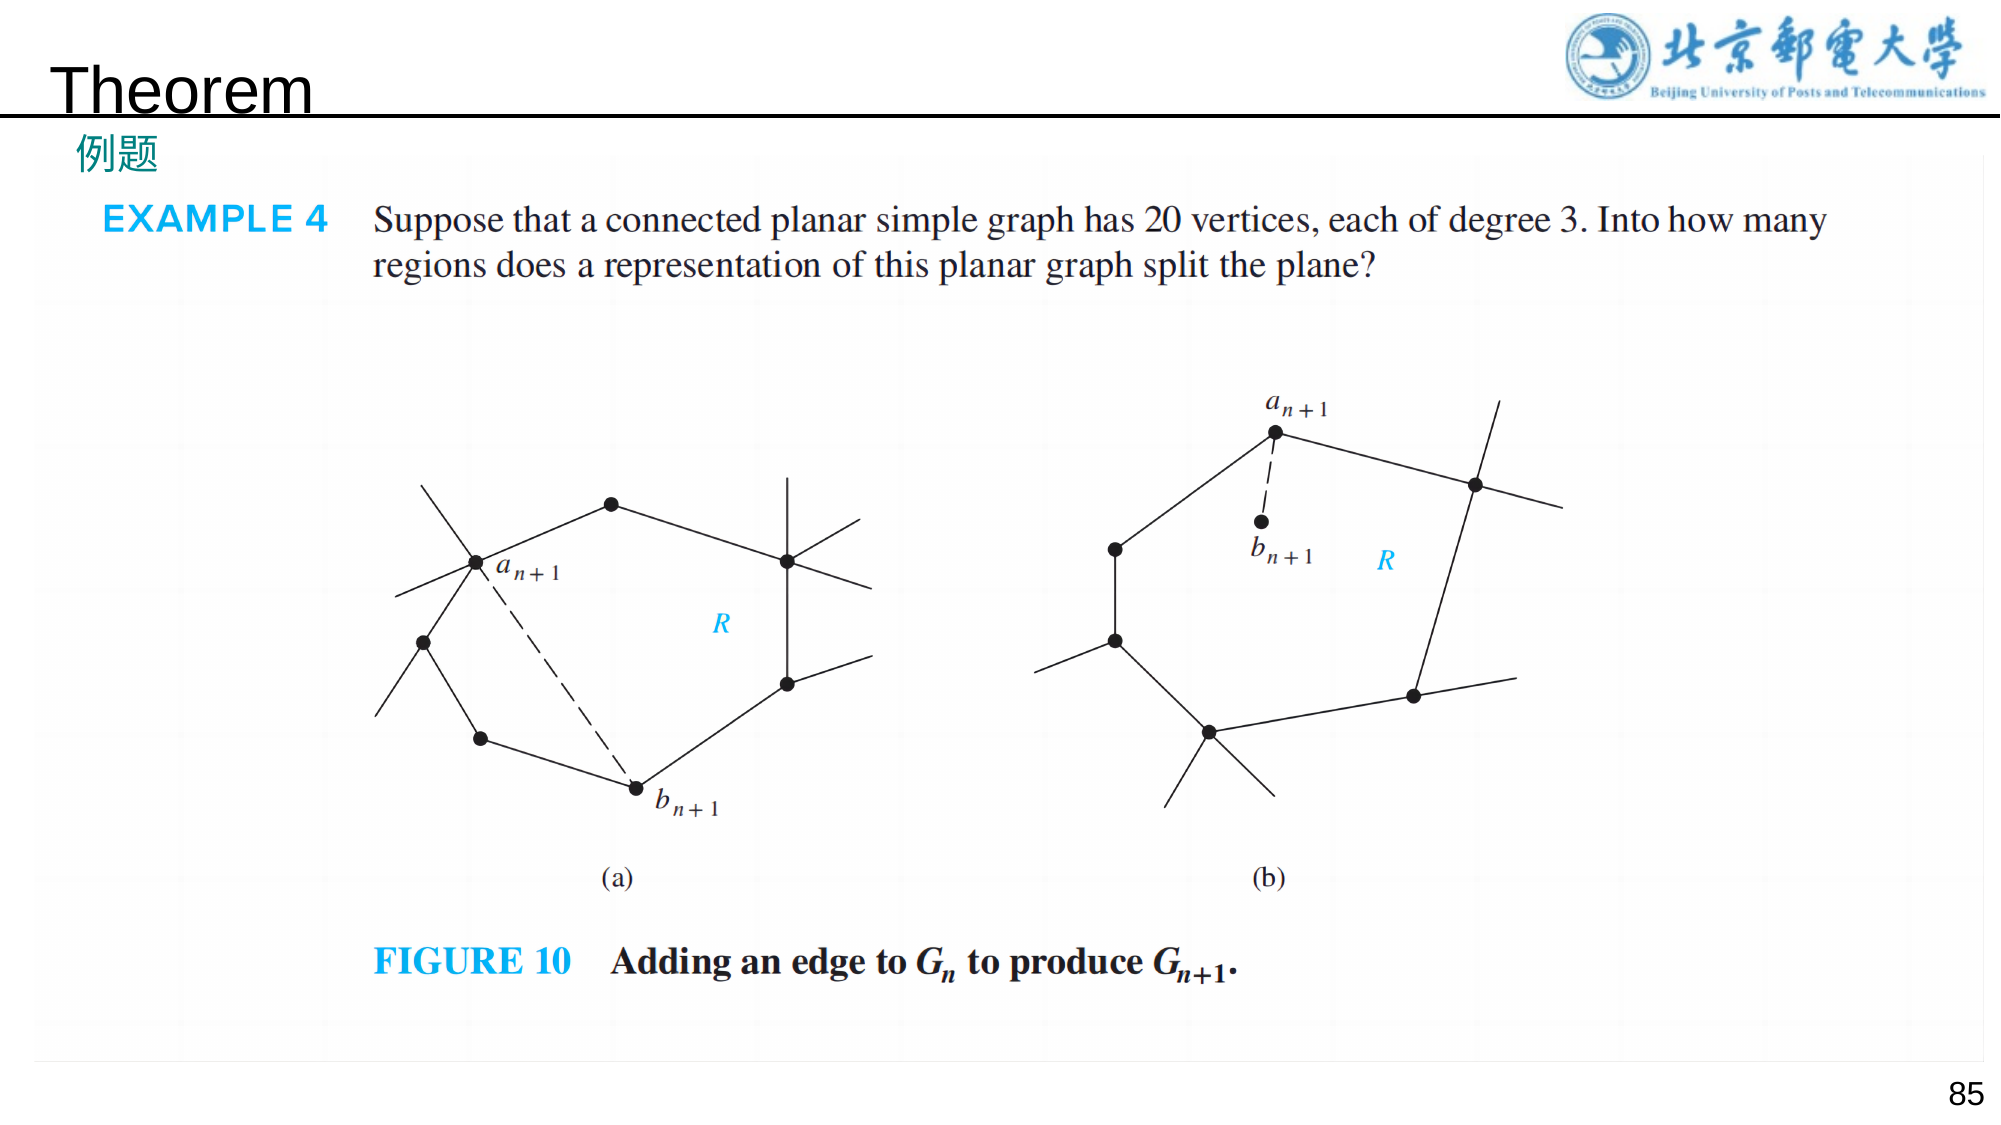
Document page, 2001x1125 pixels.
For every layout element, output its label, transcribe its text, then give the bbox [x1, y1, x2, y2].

text_box Theorem [34, 0, 1849, 135]
picture [1849, 13, 1988, 101]
picture [34, 155, 1984, 1062]
text_box 例题 [61, 120, 1062, 154]
